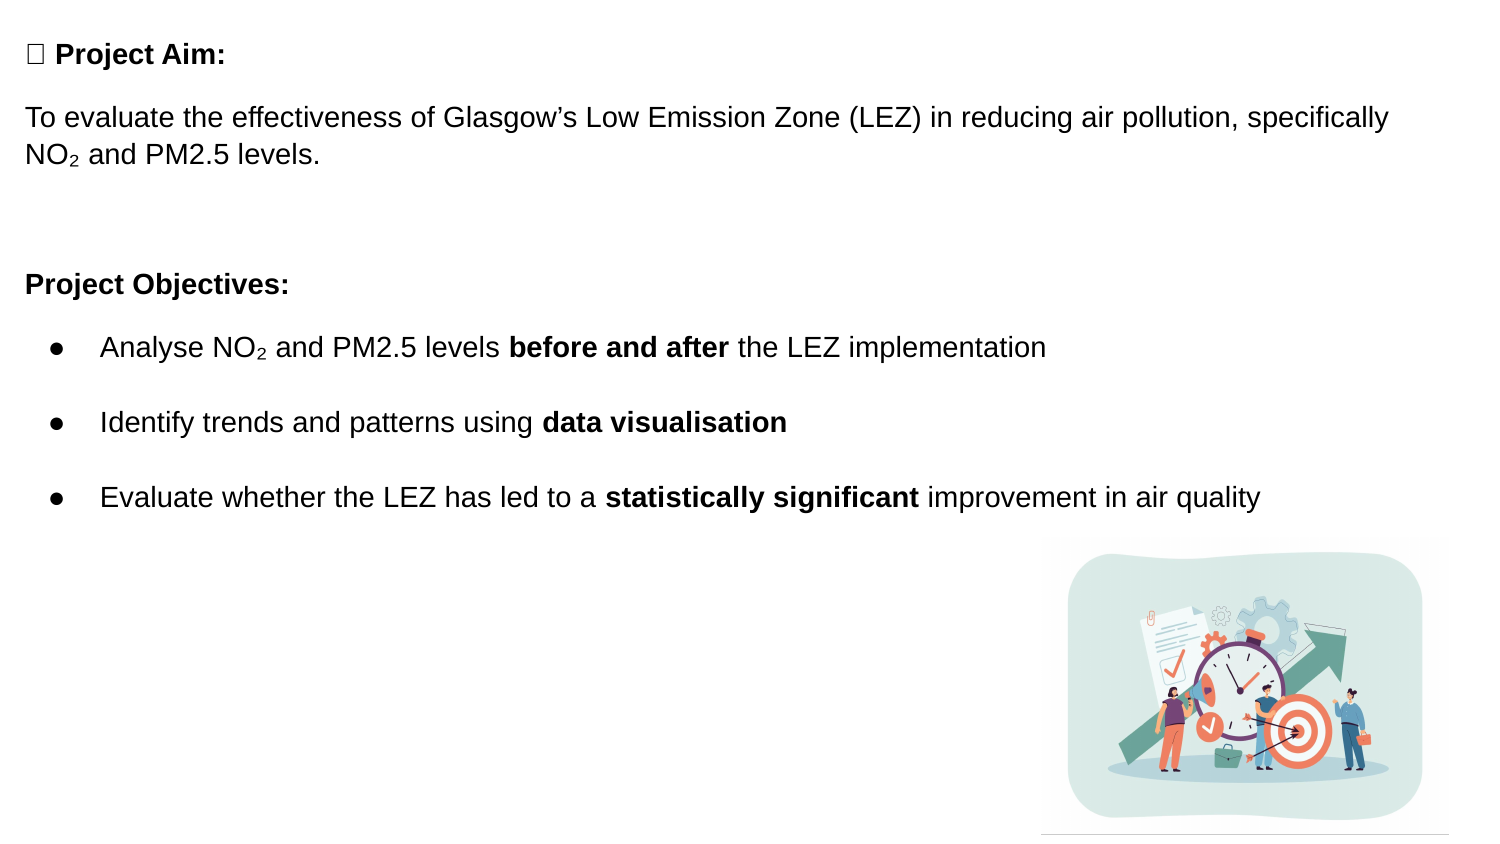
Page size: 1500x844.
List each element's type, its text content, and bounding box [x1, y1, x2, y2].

list 🎯 Project Aim: To evaluate the effectiveness of Glasgow’s Low Emission Zone (LEZ) in reducing air pollution, specifically NO₂ and PM2.5 levels. Project Objectives: Analyse NO₂ and PM2.5 levels before and after the LEZ implementation Identify trends and patterns using data visualisation Evaluate whether the LEZ has led to a statistically significant improvement in air quality [10, 18, 1449, 820]
picture [1041, 537, 1450, 836]
